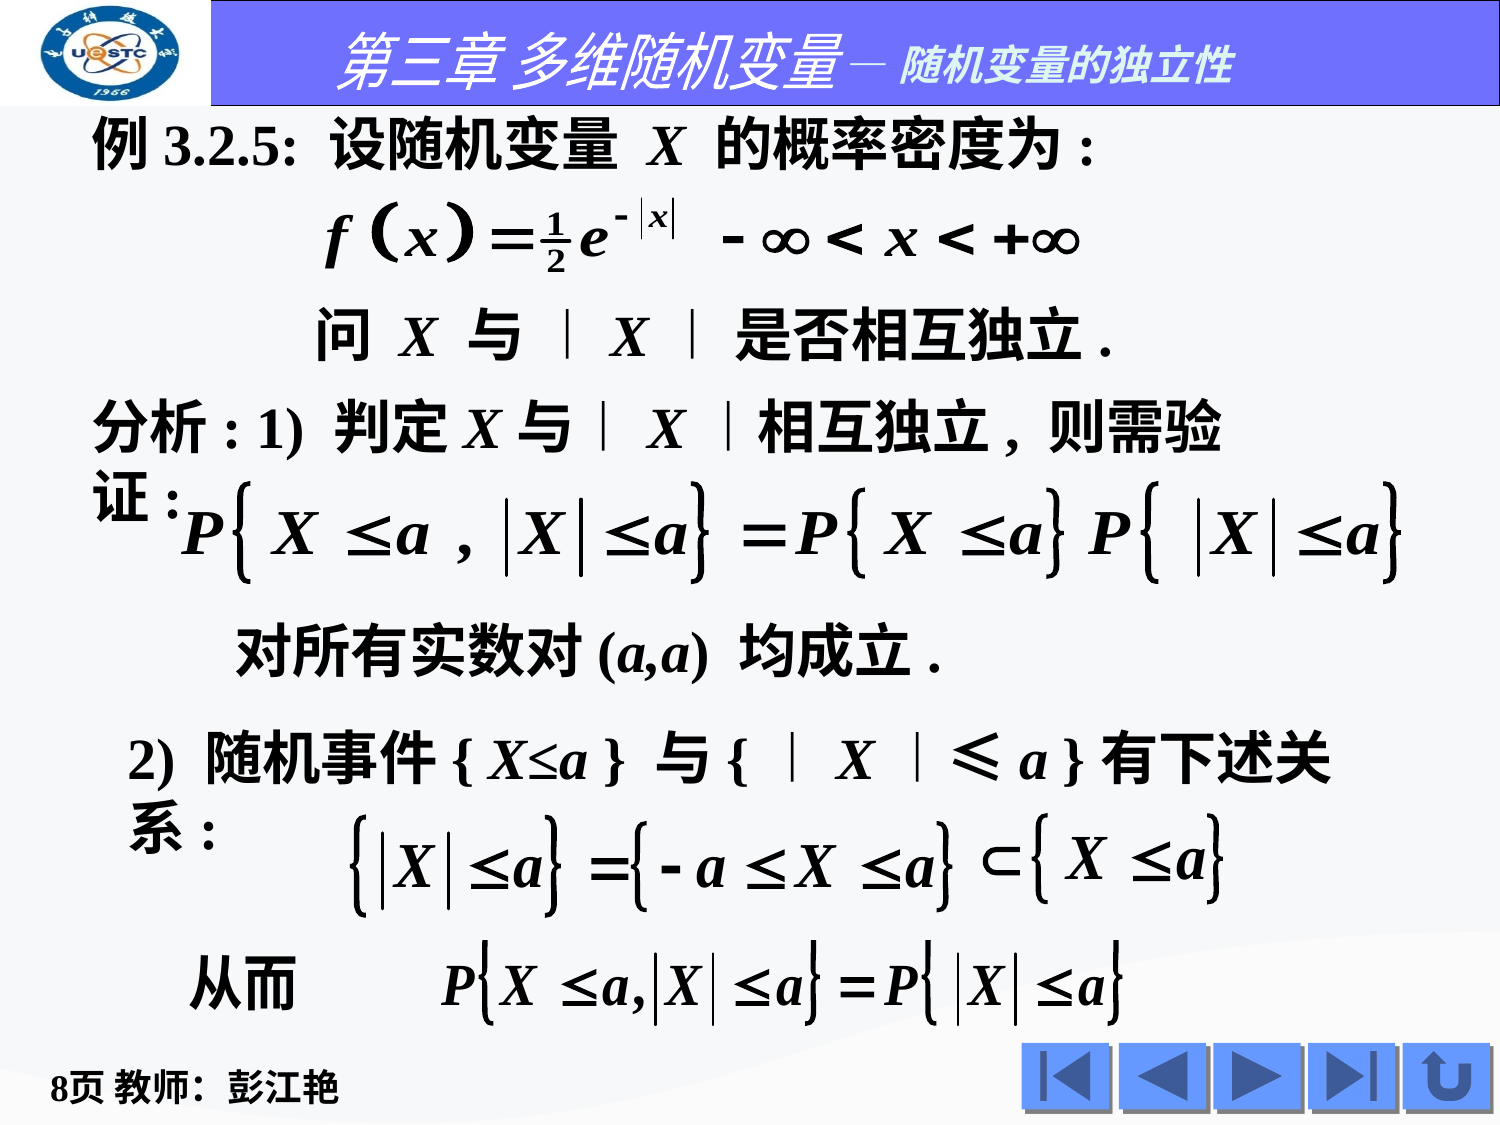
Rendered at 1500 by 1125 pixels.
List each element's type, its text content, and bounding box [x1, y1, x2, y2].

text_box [300, 187, 1096, 291]
text_box 对所有实数对(a,a) 均成立. [219, 607, 951, 692]
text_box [344, 812, 972, 926]
text_box 例3.2.5: 设随机变量 X 的概率密度为: [76, 99, 1176, 185]
text_box 分析: 1) 判定X与︱X︱相互独立, 则需验证: [76, 382, 1260, 538]
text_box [167, 479, 1426, 592]
text_box 2) 随机事件{ X≤a } 与{︱X︱≤a }有下述关系: [112, 713, 1388, 869]
text_box 问 X 与 ︱X︱ 是否相互独立. [299, 290, 1187, 376]
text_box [968, 810, 1247, 918]
picture [0, 0, 211, 106]
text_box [182, 940, 1134, 1036]
